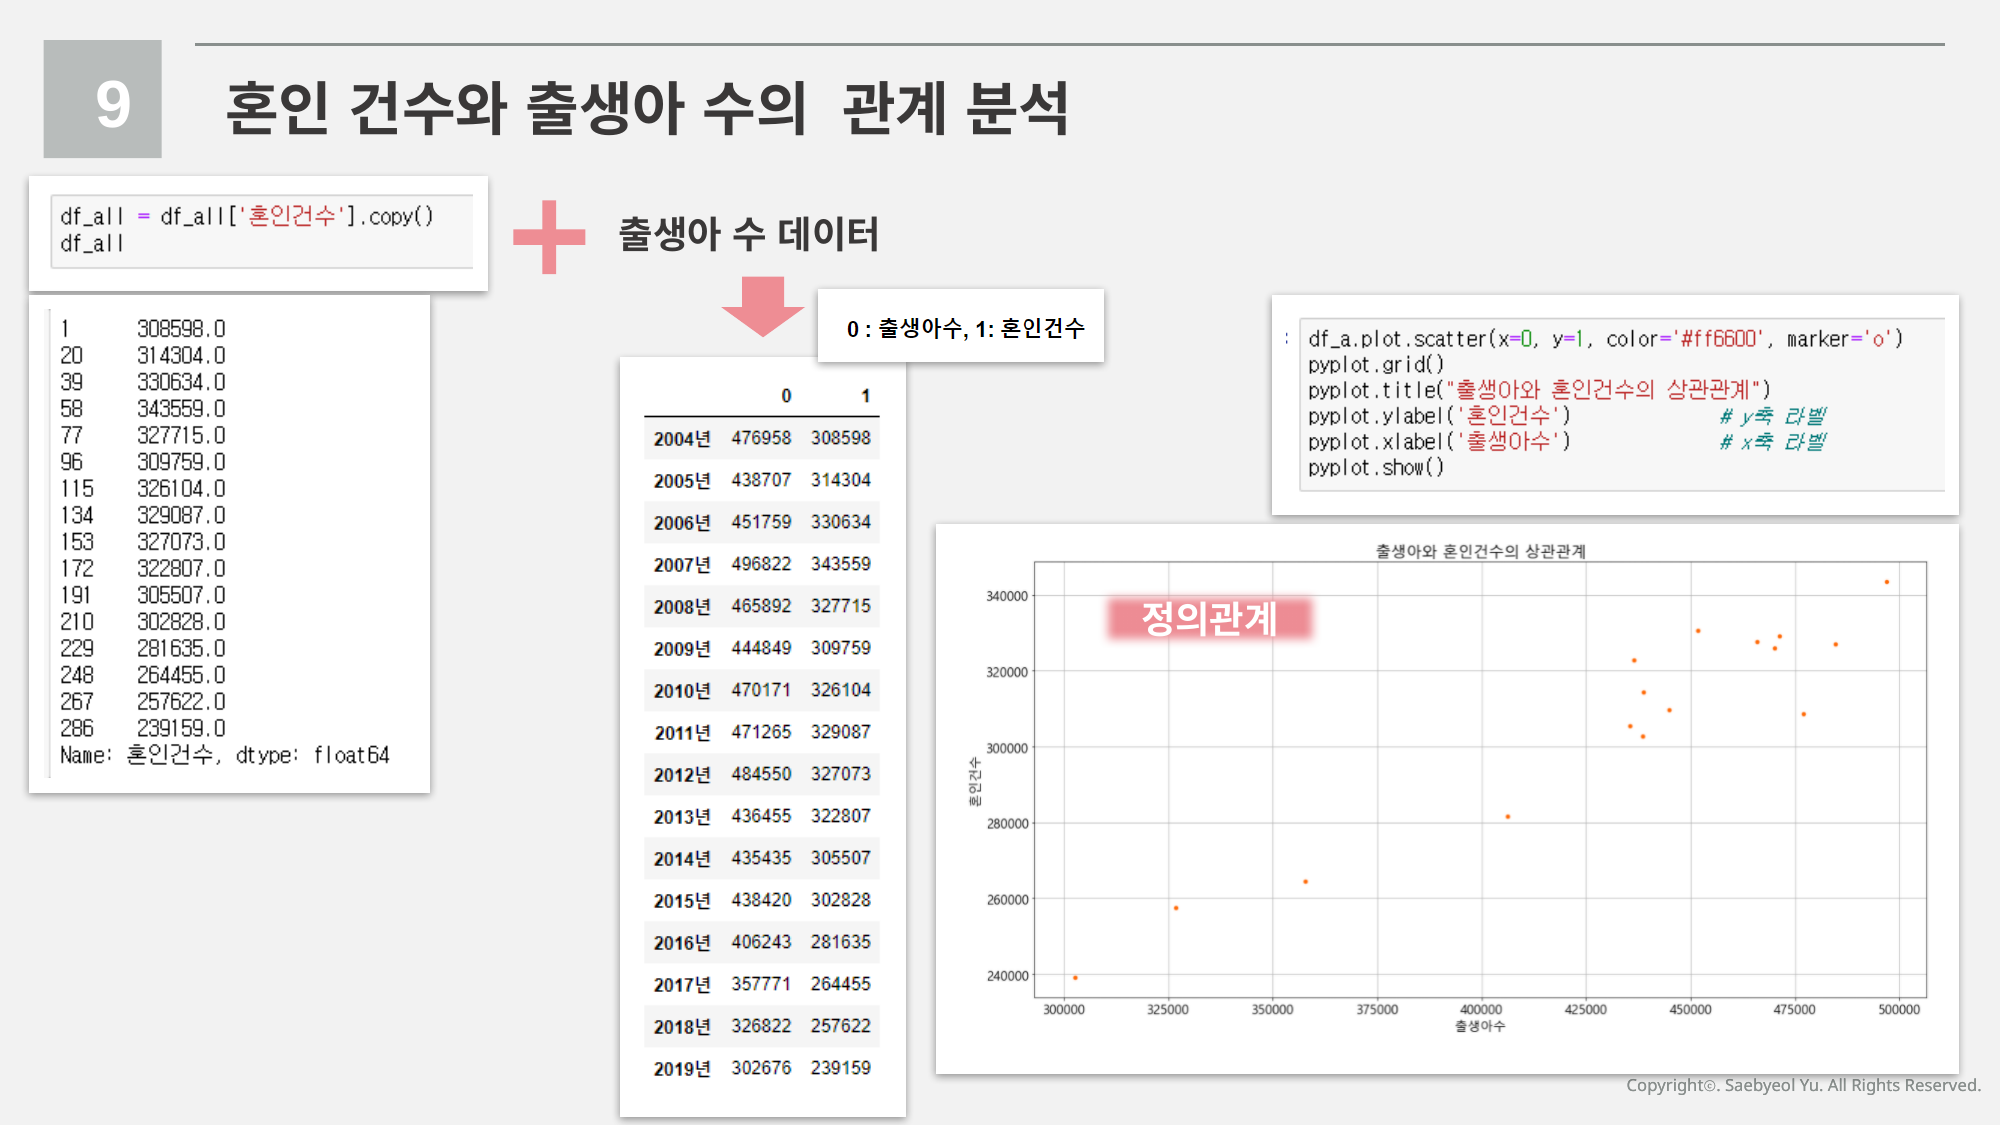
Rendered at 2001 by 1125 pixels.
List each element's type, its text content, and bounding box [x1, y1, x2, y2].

text_box 출생아 수 데이터 [604, 203, 965, 263]
picture [634, 371, 892, 1103]
text_box [512, 199, 586, 275]
picture [832, 303, 1090, 348]
picture [43, 190, 474, 277]
picture [43, 309, 416, 779]
picture [1286, 309, 1945, 501]
text_box [717, 275, 809, 339]
text_box 혼인 건수와 출생아 수의 관계 분석 [180, 65, 1163, 150]
text_box 9 [80, 52, 123, 148]
text_box Copyrightⓒ. Saebyeol Yu. All Rights Reserved. [1611, 1067, 1998, 1102]
picture [950, 538, 1945, 1060]
text_box [42, 39, 163, 159]
